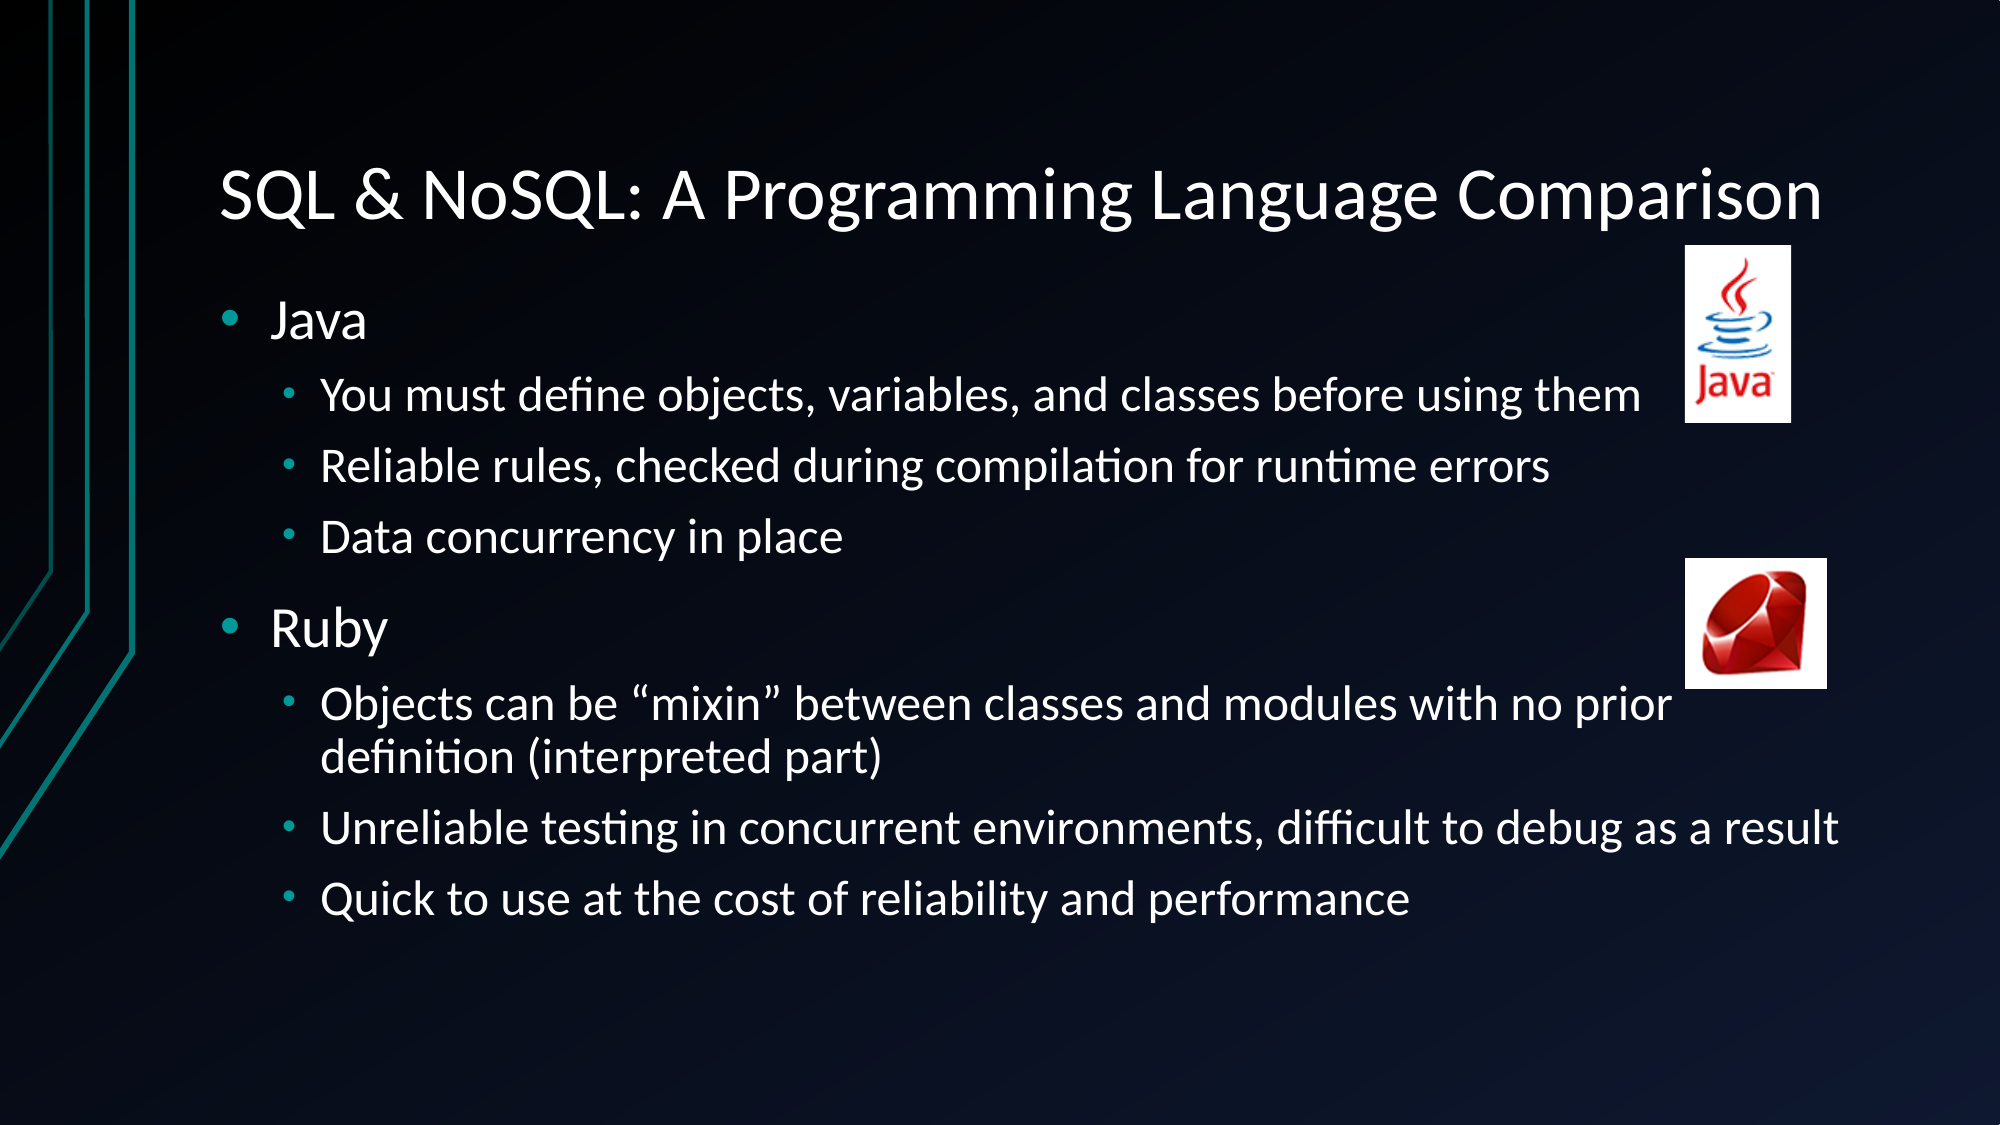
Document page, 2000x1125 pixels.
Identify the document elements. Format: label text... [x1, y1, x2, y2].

title SQL & NoSQL: A Programming Language Comparison [199, 45, 1900, 246]
list Java You must define objects, variables, and classes before using them Reliable rules, checked during compilation for runtime errors Data concurrency in place Ruby Objects can be “mixin” between classes and modules with no prior definition (interpreted part) Unreliable testing in concurrent environments, difficult to debug as a result Quick to use at the cost of reliability and performance [199, 279, 1900, 1012]
picture [1684, 558, 1827, 689]
picture [1684, 245, 1792, 424]
